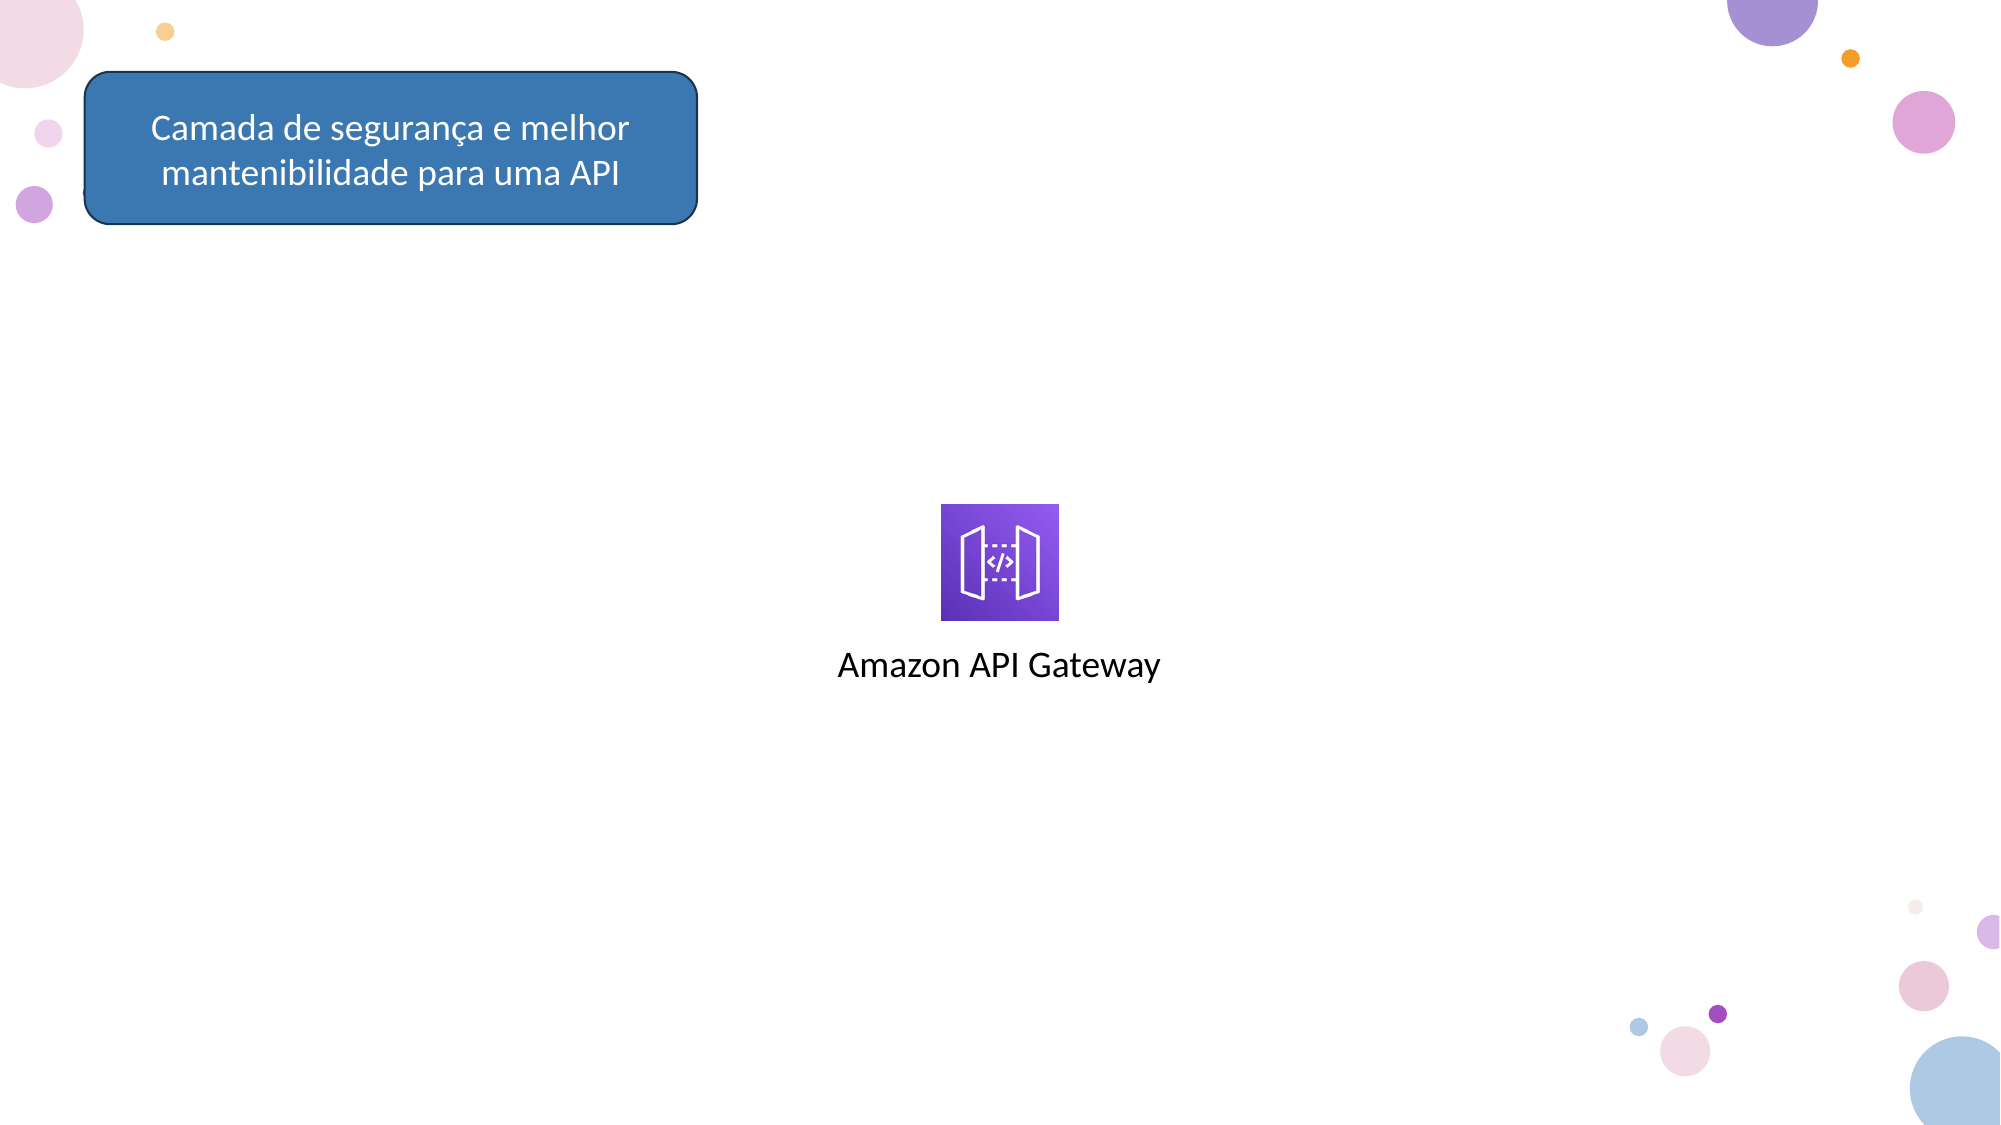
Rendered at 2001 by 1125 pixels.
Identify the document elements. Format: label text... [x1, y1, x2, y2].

picture [941, 504, 1059, 621]
text_box Amazon API Gateway [822, 633, 1178, 693]
text_box Camada de segurança e melhor mantenibilidade para uma API [83, 70, 699, 226]
